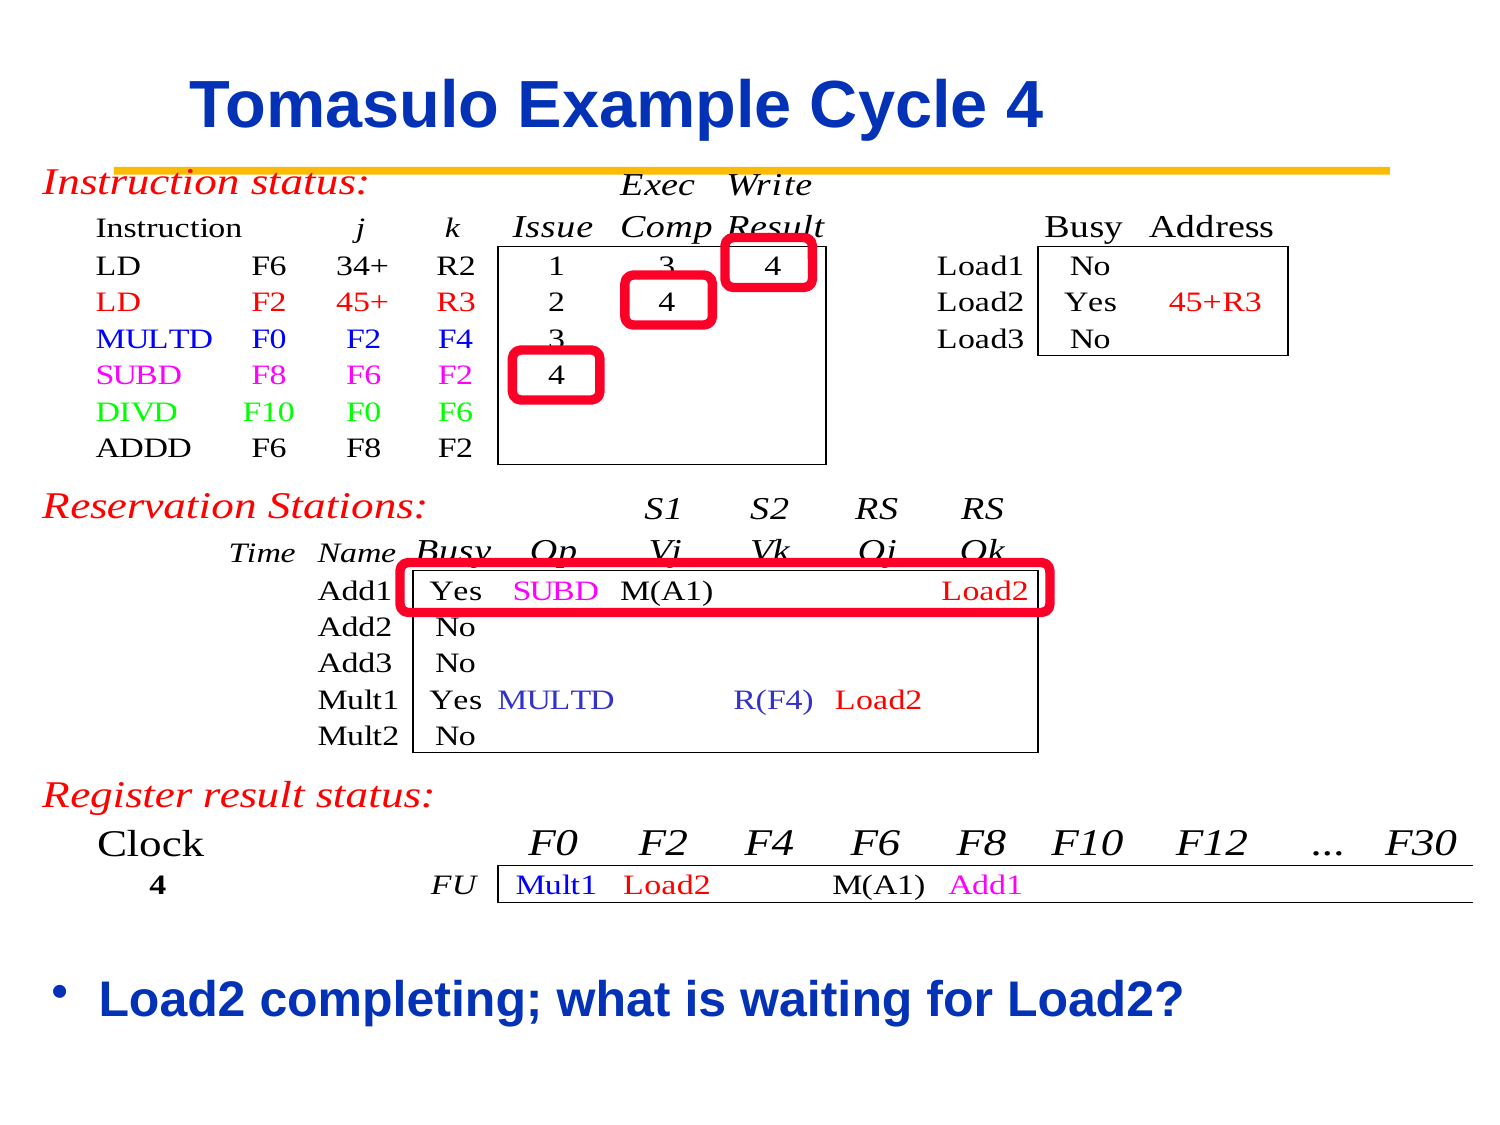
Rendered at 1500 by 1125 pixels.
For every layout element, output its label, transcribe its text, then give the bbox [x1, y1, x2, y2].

title Tomasulo Example Cycle 4 [174, 12, 1350, 154]
text_box Load2 completing; what is waiting for Load2? [36, 983, 1431, 1052]
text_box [34, 155, 1475, 976]
